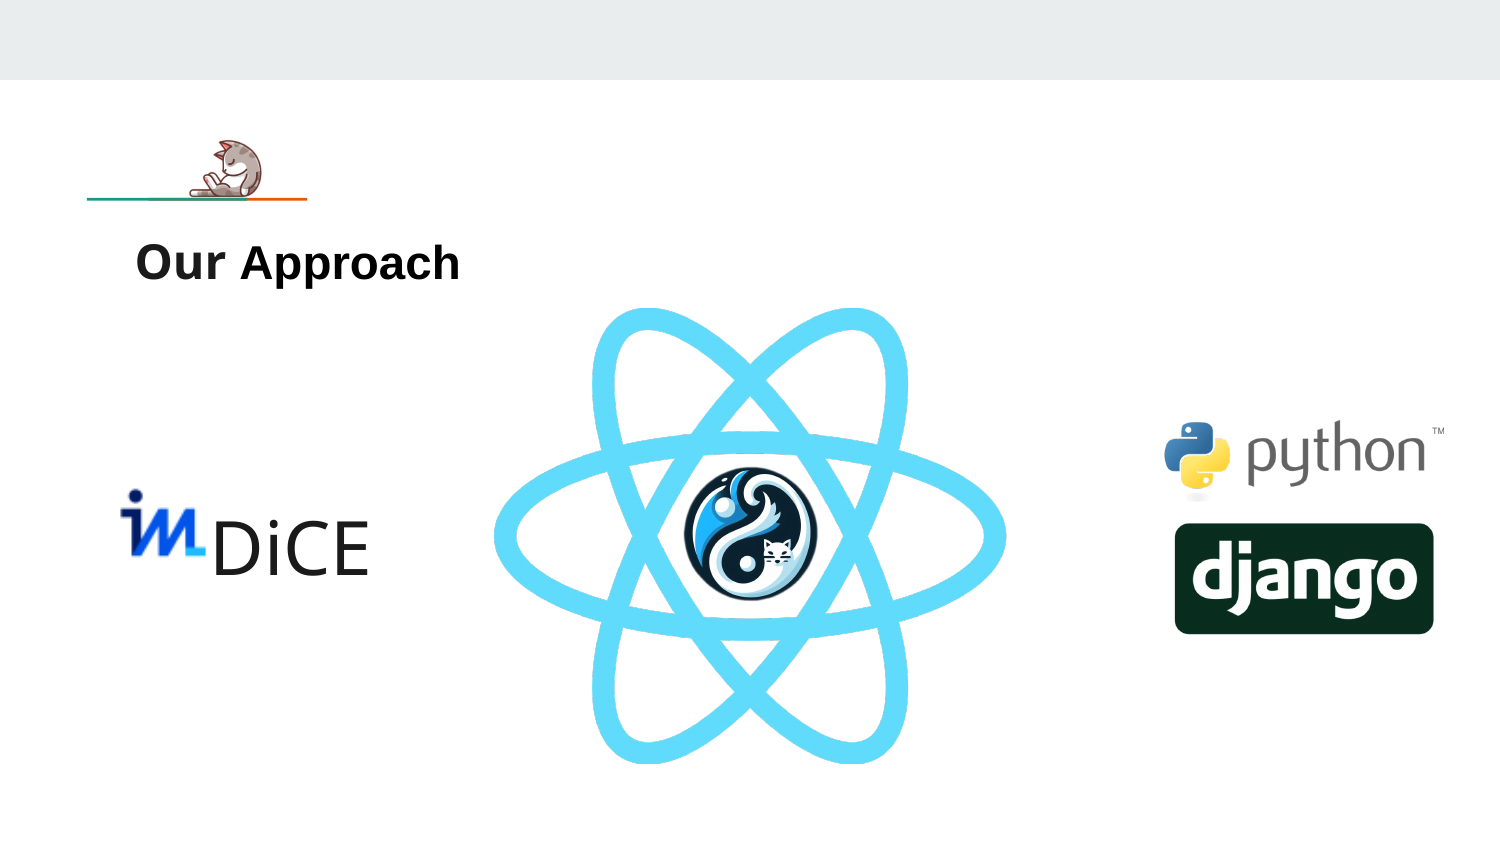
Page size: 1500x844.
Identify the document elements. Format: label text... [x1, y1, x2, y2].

picture [487, 308, 1013, 765]
text_box DiCE [119, 472, 400, 601]
picture [119, 480, 208, 569]
picture [179, 130, 270, 208]
title Our Approach [119, 216, 1381, 305]
picture [1163, 408, 1444, 641]
